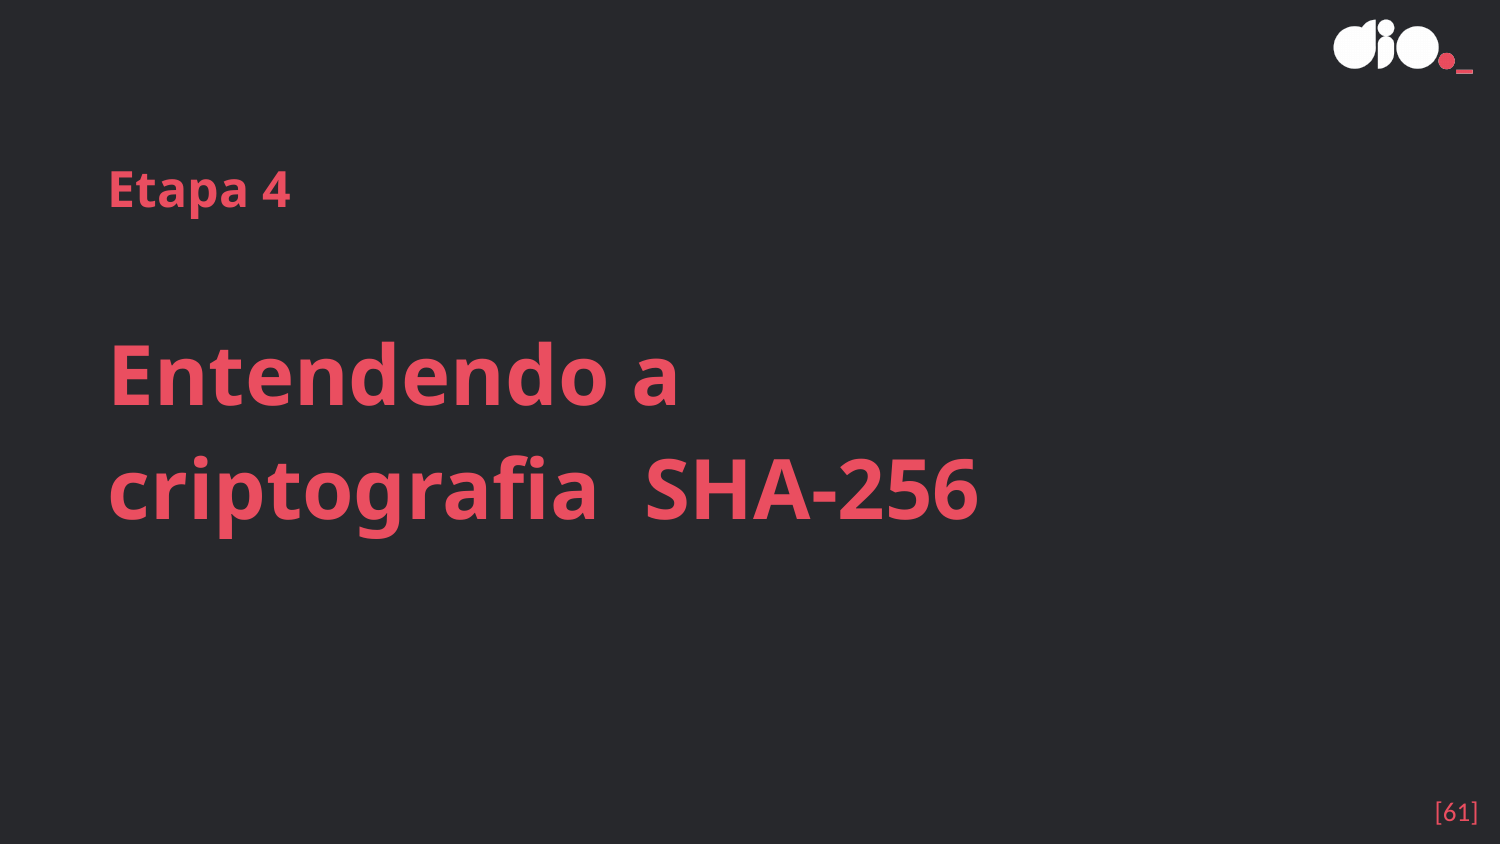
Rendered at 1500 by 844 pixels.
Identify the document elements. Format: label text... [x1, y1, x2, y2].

slide_number [61] [1403, 779, 1494, 844]
picture [1332, 19, 1474, 75]
text_box Etapa 4 [92, 142, 1309, 223]
text_box Entendendo a criptografia SHA-256 [92, 292, 1309, 558]
